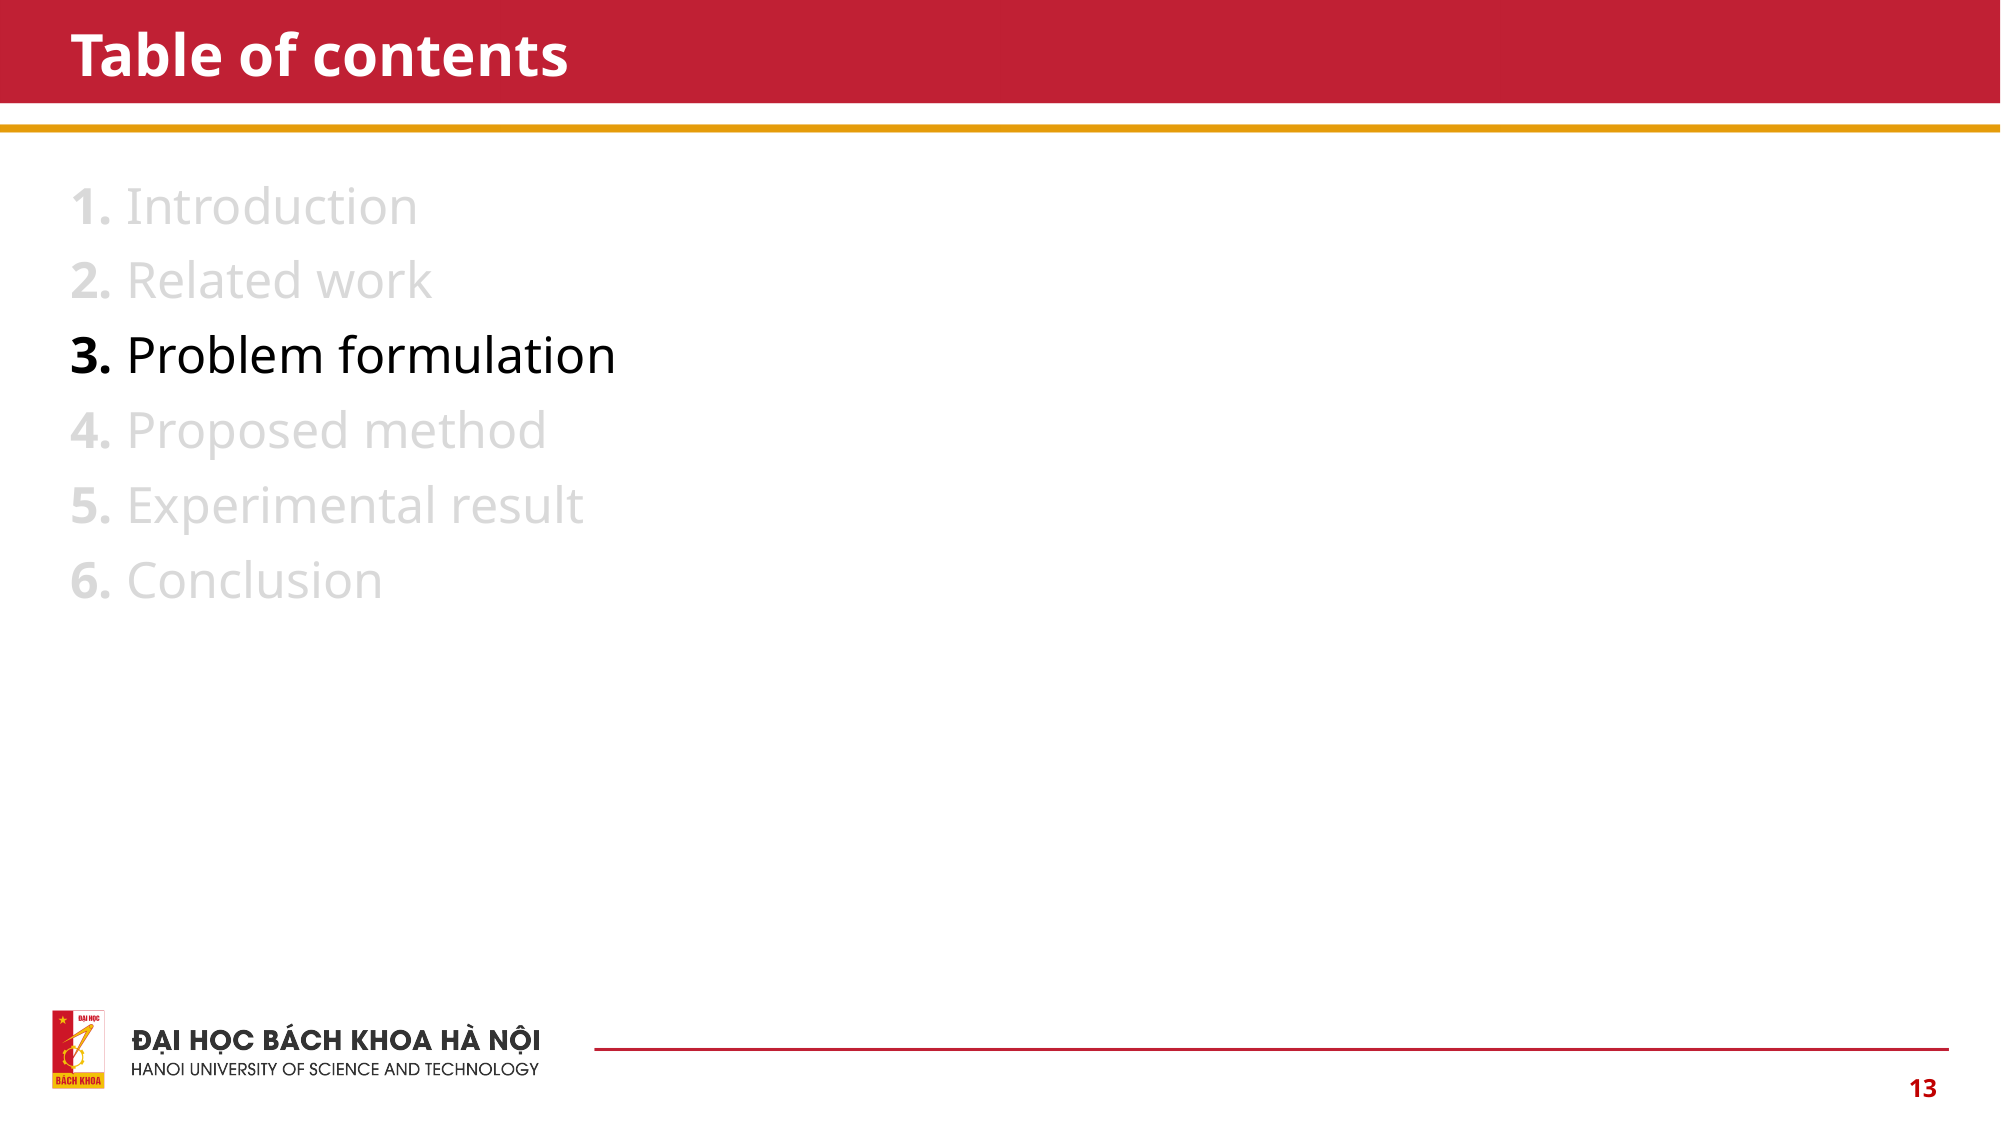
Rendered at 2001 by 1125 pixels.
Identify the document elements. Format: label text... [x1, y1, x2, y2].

list 1. Introduction 2. Related work 3. Problem formulation 4. Proposed method 5. Experimental result 6. Conclusion [55, 173, 1945, 979]
slide_number 13 [1502, 1065, 1953, 1125]
picture [0, 0, 2001, 1125]
title Table of contents [55, 18, 1945, 90]
